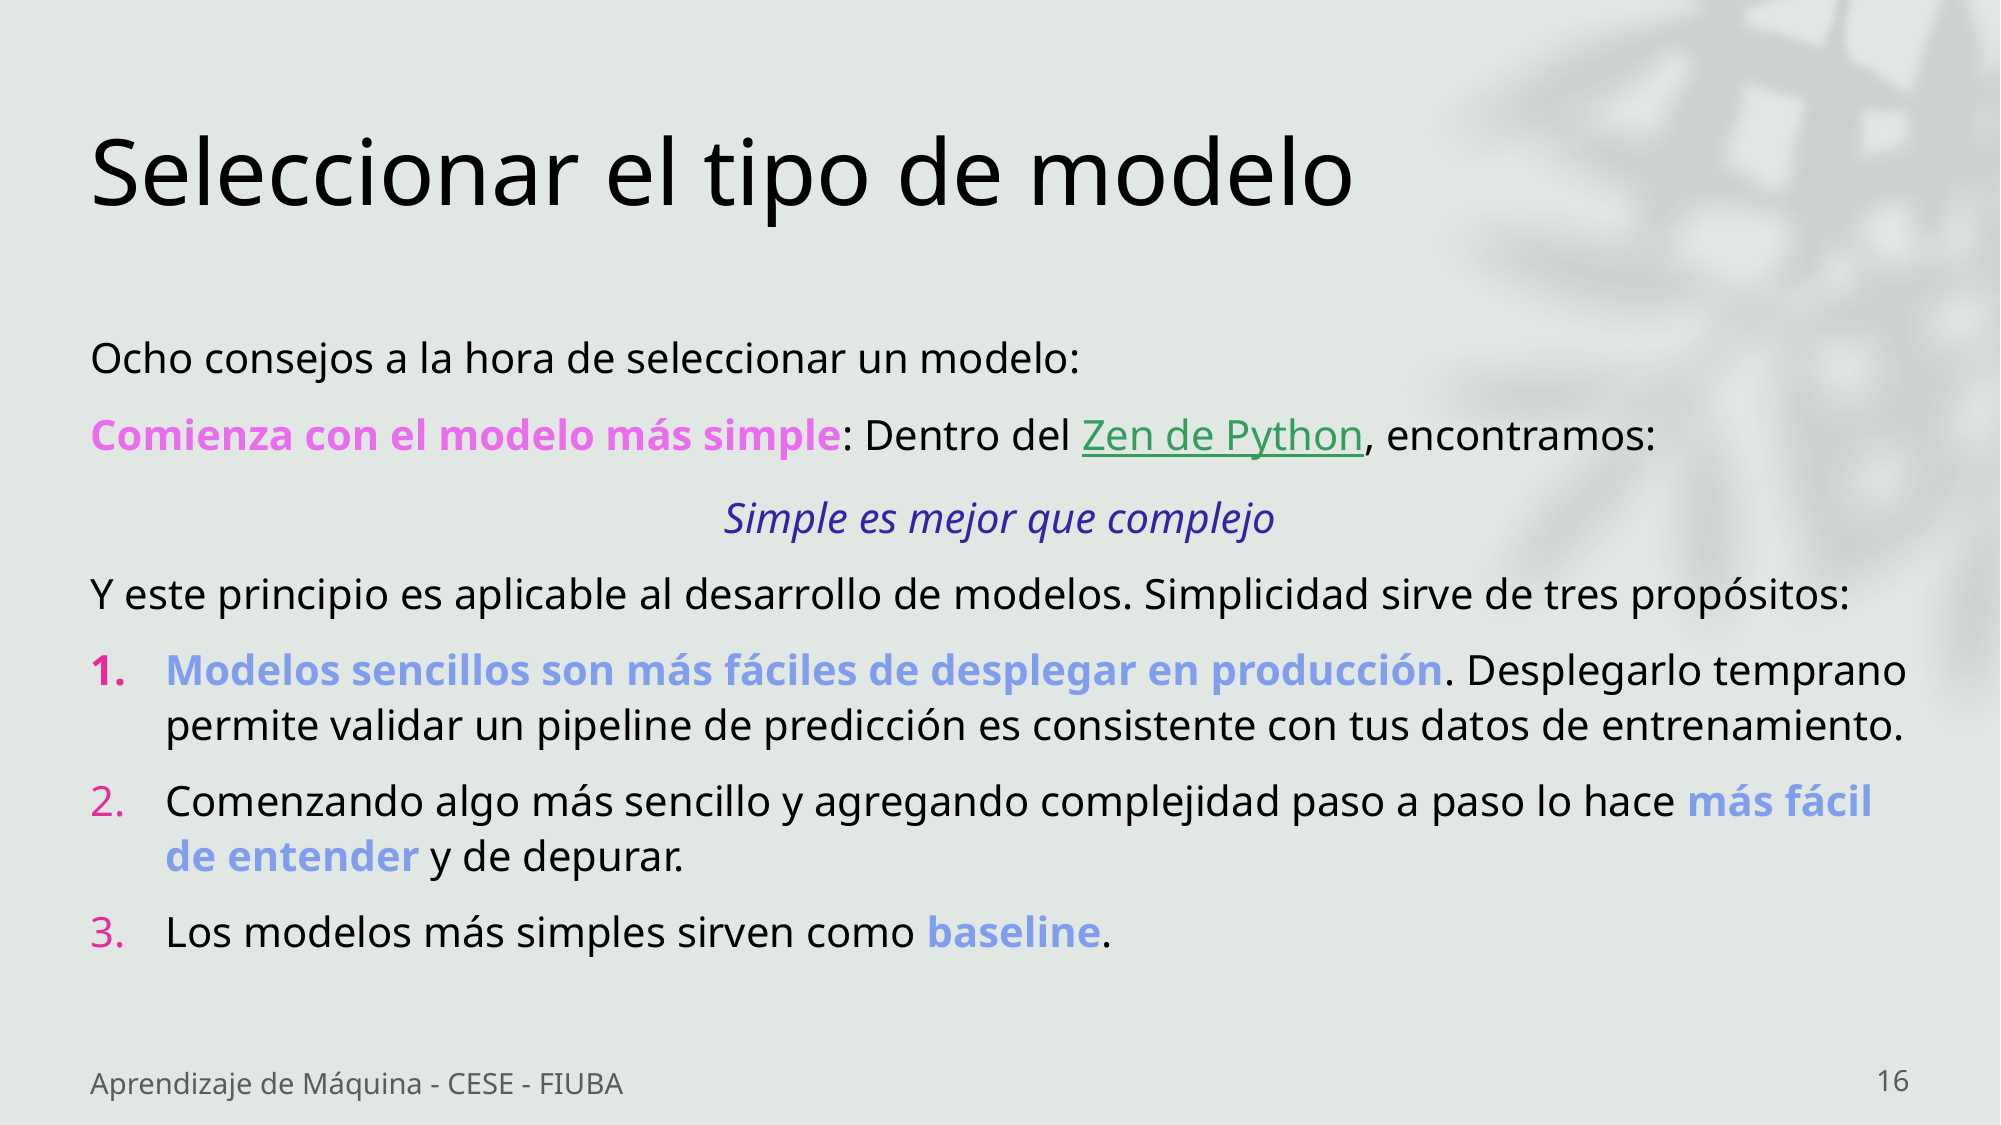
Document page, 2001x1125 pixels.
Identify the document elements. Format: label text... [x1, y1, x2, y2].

list Ocho consejos a la hora de seleccionar un modelo: Comienza con el modelo más simple: Dentro del Zen de Python, encontramos: Simple es mejor que complejo Y este principio es aplicable al desarrollo de modelos. Simplicidad sirve de tres propósitos: Modelos sencillos son más fáciles de desplegar en producción. Desplegarlo temprano permite validar un pipeline de predicción es consistente con tus datos de entrenamiento. Comenzando algo más sencillo y agregando complejidad paso a paso lo hace más fácil de entender y de depurar. Los modelos más simples sirven como baseline. [75, 319, 1925, 1009]
footer Aprendizaje de Máquina - CESE - FIUBA [75, 1052, 751, 1113]
title Seleccionar el tipo de modelo [75, 60, 1863, 278]
slide_number 16 [1474, 1052, 1925, 1113]
